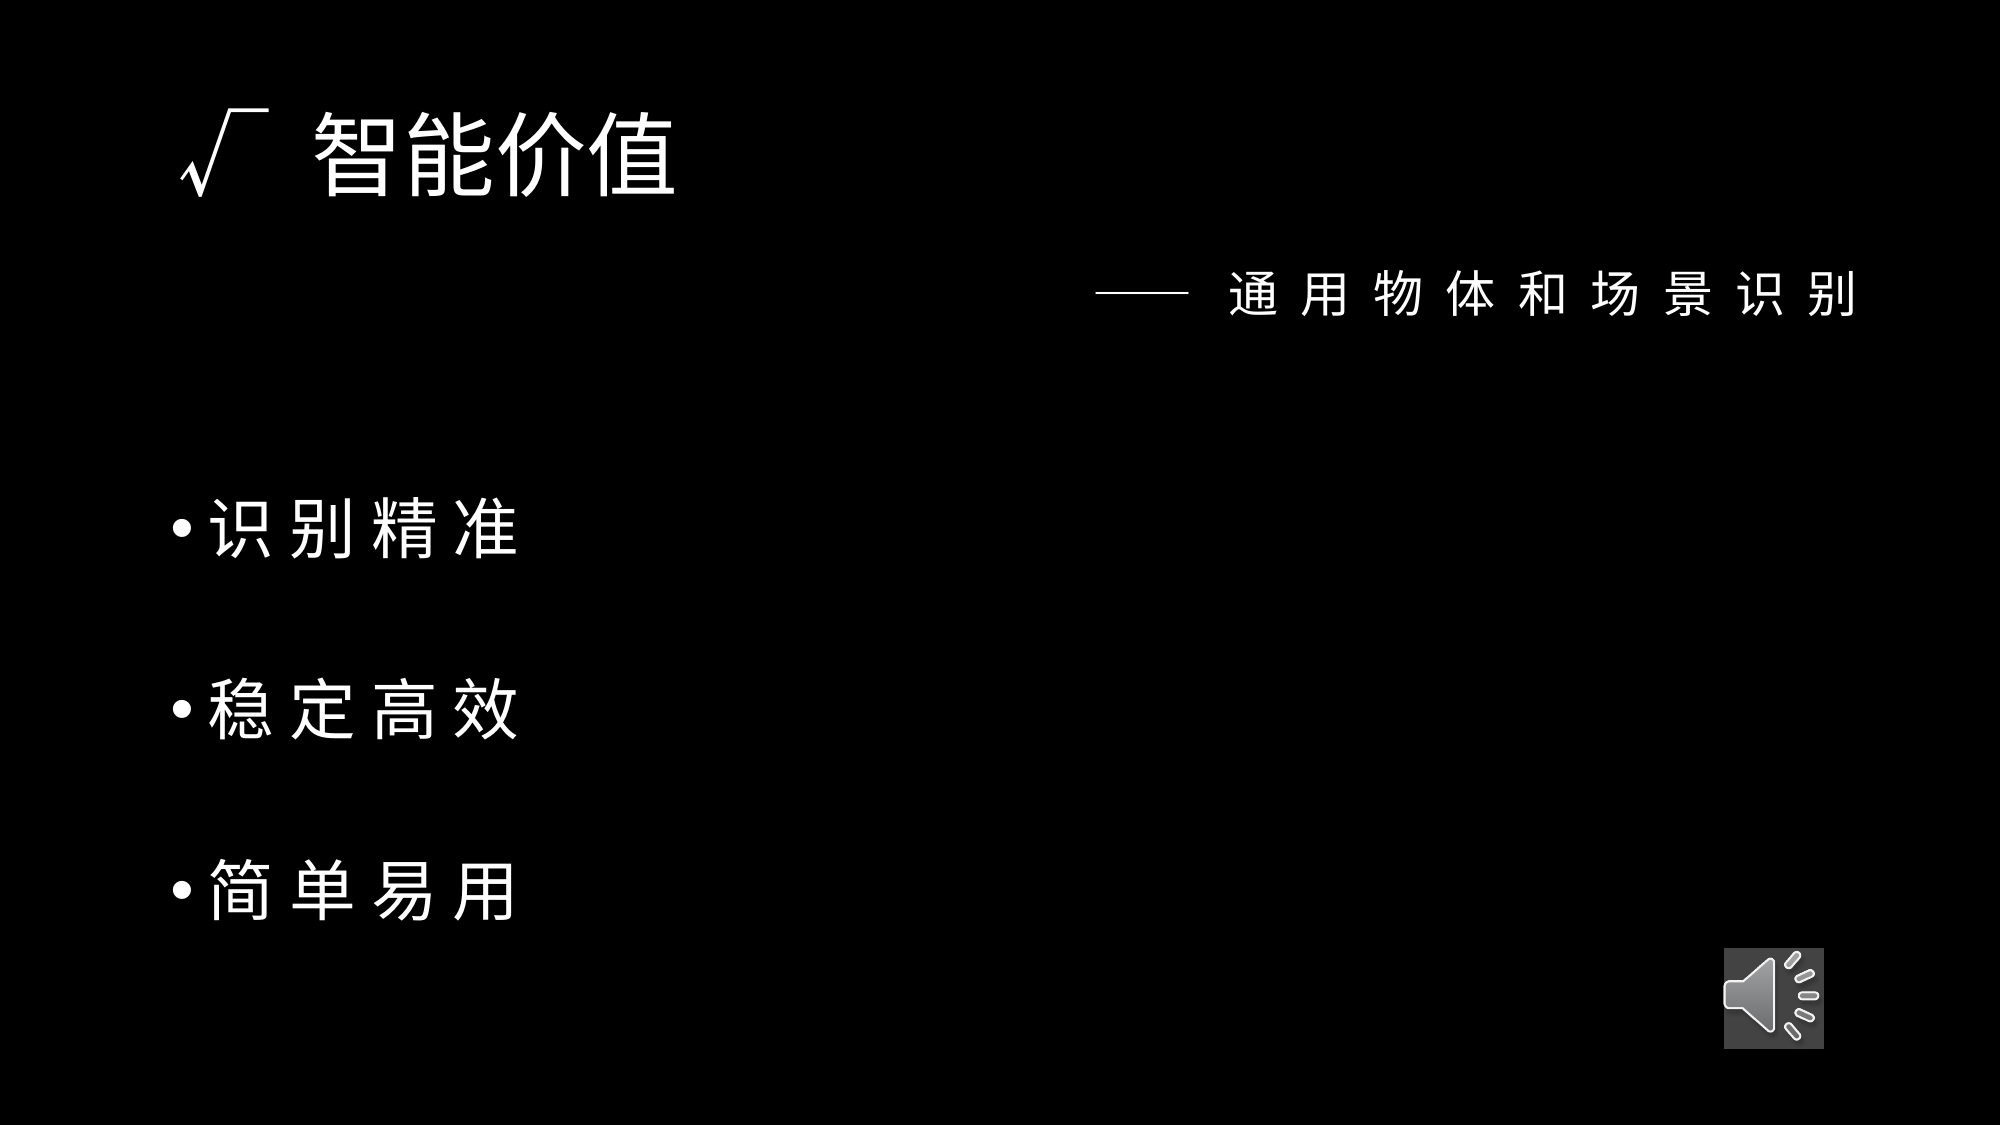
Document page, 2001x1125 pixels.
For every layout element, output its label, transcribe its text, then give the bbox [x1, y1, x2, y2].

text_box √ 智能价值 [162, 75, 1874, 246]
list 识 别 精 准 稳 定 高 效 简 单 易 用 [155, 399, 1881, 1114]
title —— 通 用 物 体 和 场 景 识 别 [162, 246, 1874, 381]
picture [1722, 947, 1826, 1050]
